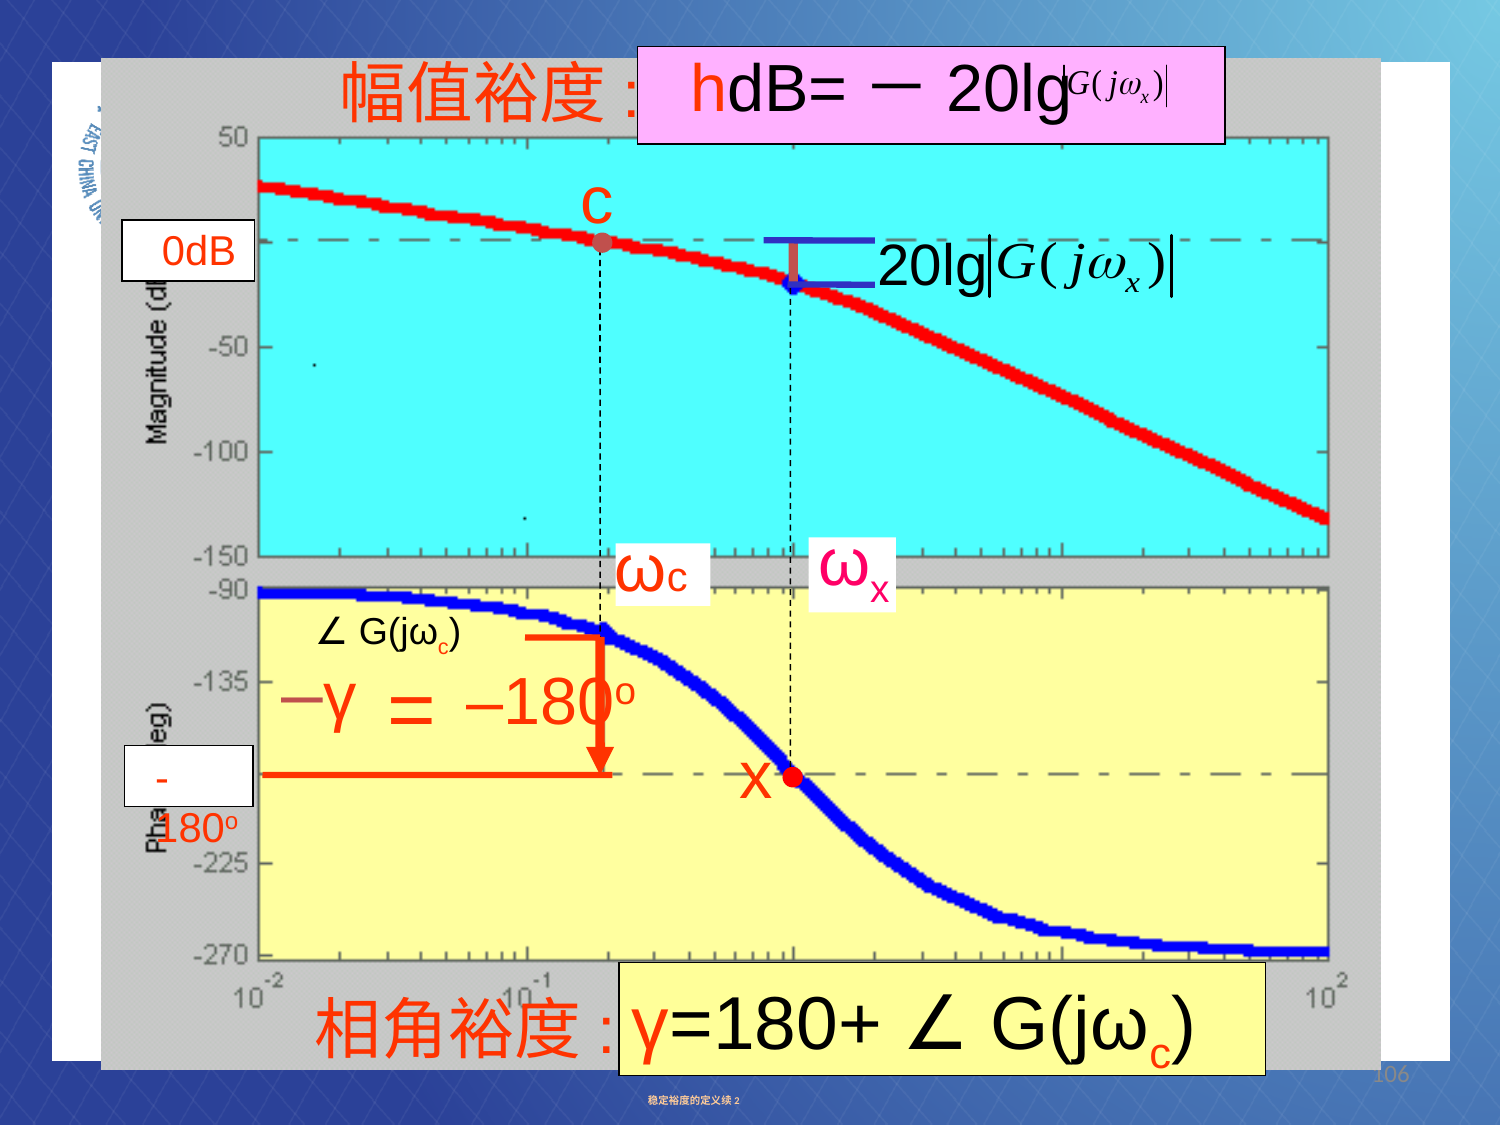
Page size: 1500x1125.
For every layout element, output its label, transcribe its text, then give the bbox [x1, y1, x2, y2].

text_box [124, 742, 266, 860]
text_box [324, 37, 1226, 145]
picture [0, 0, 1500, 1125]
slide_number 106 [1074, 1042, 1425, 1103]
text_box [565, 154, 638, 254]
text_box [724, 724, 813, 821]
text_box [803, 511, 926, 613]
title 稳定裕度的定义续2 [624, 1087, 763, 1113]
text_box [763, 240, 857, 285]
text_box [121, 216, 272, 282]
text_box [299, 962, 1301, 1076]
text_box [266, 637, 786, 764]
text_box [100, 58, 1381, 1071]
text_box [862, 219, 1185, 310]
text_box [599, 517, 727, 613]
